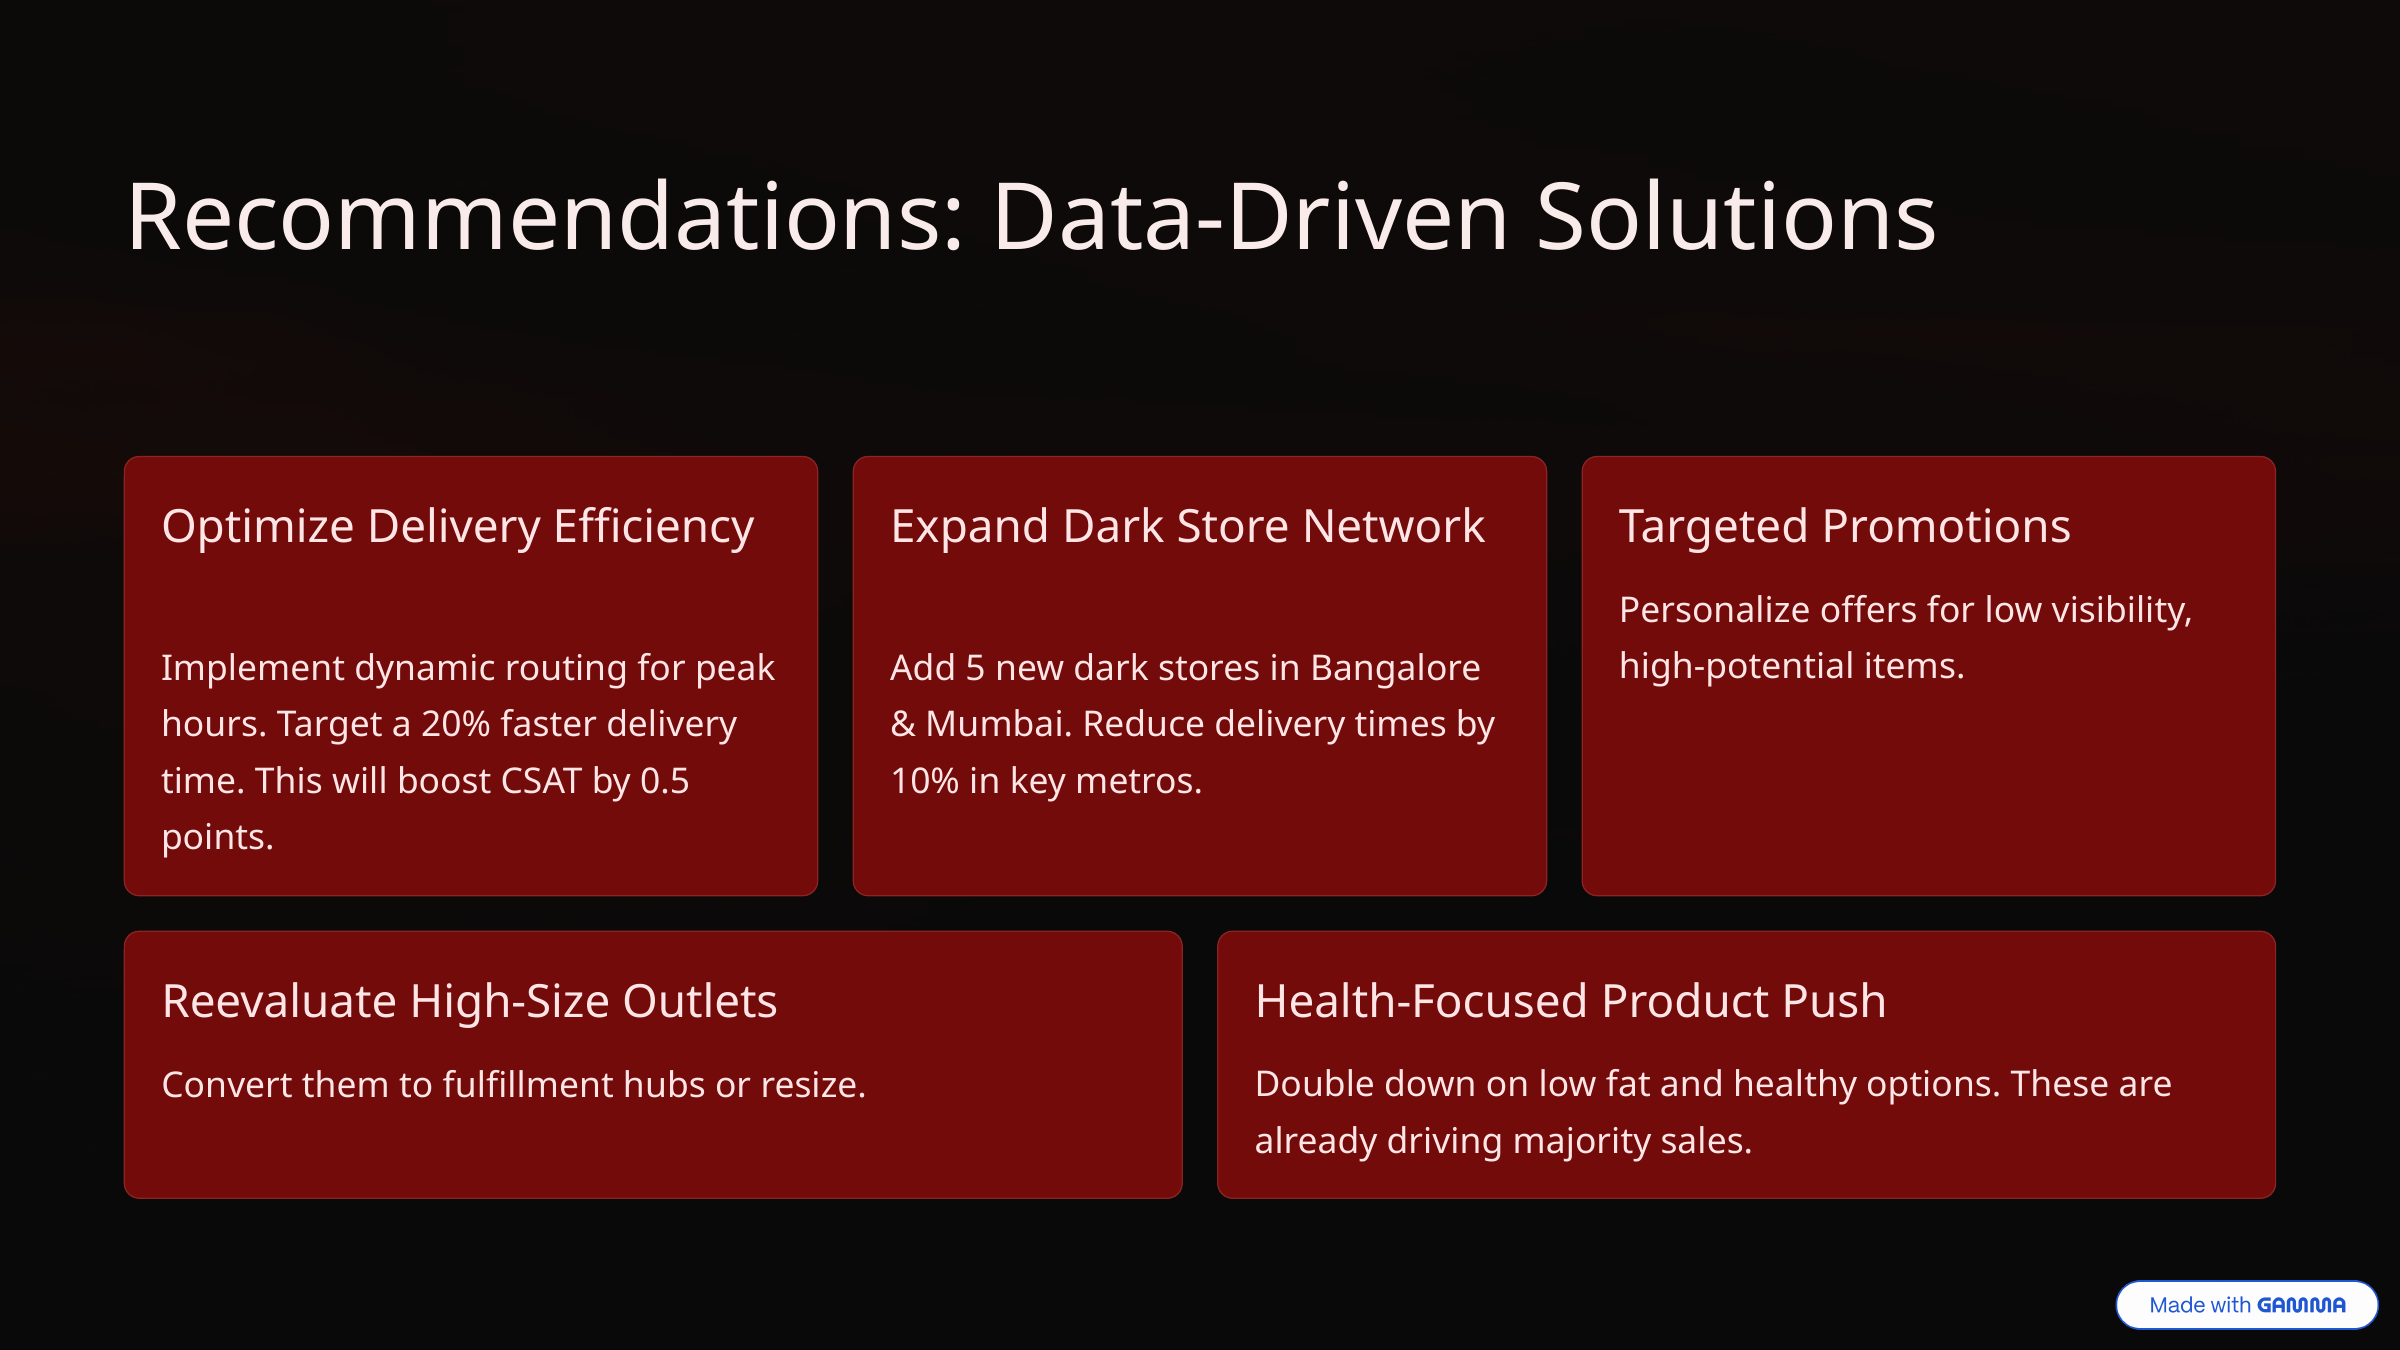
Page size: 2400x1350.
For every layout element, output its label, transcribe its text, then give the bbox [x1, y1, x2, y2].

text_box Optimize Delivery Efficiency [161, 493, 781, 611]
text_box Expand Dark Store Network [890, 493, 1510, 611]
text_box [124, 931, 1183, 1199]
text_box Add 5 new dark stores in Bangalore & Mumbai. Reduce delivery times by 10% in key metros. [890, 631, 1510, 803]
text_box Personalize offers for low visibility, high-potential items. [1618, 573, 2239, 687]
text_box Double down on low fat and healthy options. These are already driving majority sales. [1254, 1047, 2239, 1162]
text_box Convert them to fulfillment hubs or resize. [161, 1047, 1146, 1105]
text_box Reevaluate High-Size Outlets [161, 968, 974, 1027]
text_box Implement dynamic routing for peak hours. Target a 20% faster delivery time. This will boost CSAT by 0.5 points. [161, 631, 781, 859]
text_box Health-Focused Product Push [1254, 968, 2086, 1027]
text_box Targeted Promotions [1618, 493, 2213, 552]
text_box [1582, 456, 2276, 896]
text_box [1217, 931, 2276, 1199]
text_box Recommendations: Data-Driven Solutions [124, 151, 2276, 386]
text_box [853, 456, 1547, 896]
text_box [124, 456, 818, 896]
picture [2106, 1271, 2389, 1339]
